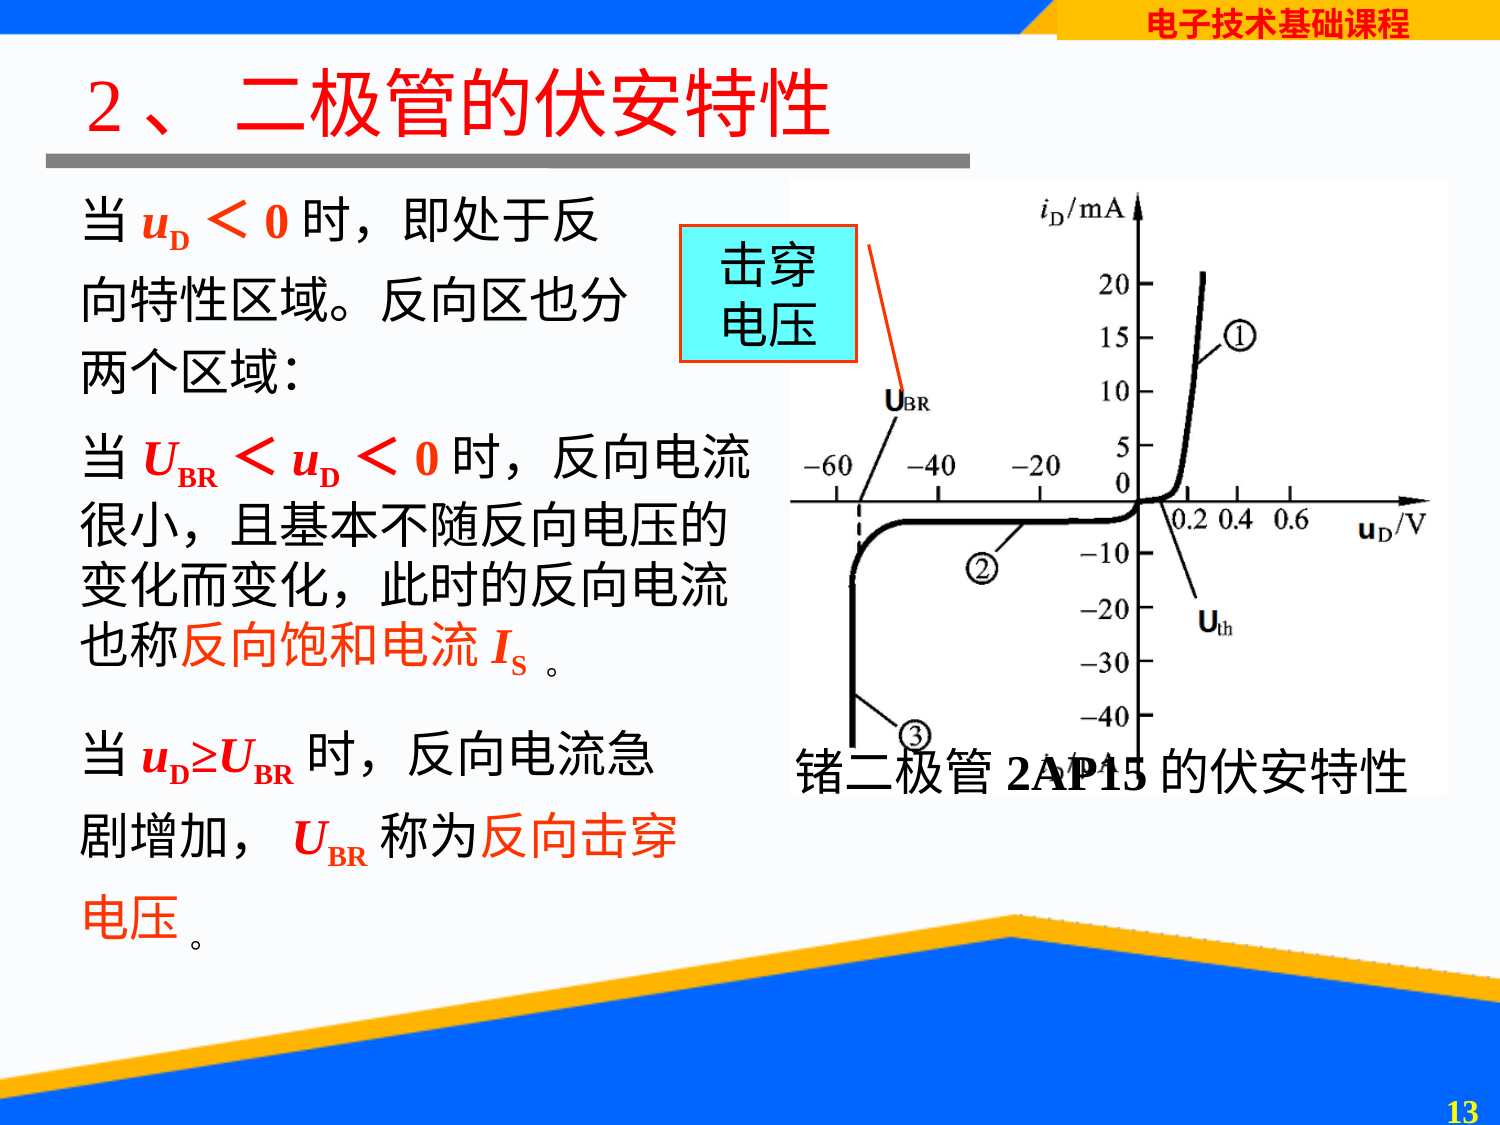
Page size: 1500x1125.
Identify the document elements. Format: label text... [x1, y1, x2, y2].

slide_number 12 [1399, 1082, 1495, 1125]
text_box 击穿电压 [680, 225, 785, 362]
title 2、 二极管的伏安特性 [53, 42, 1069, 161]
text_box 当uD≥UBR时，反向电流急剧增加，UBR称为反向击穿电压 。 [64, 701, 715, 962]
text_box 锗二极管2AP15的伏安特性 [779, 720, 1448, 952]
picture [0, 0, 1500, 1125]
text_box 当uD＜0时，即处于反向特性区域。反向区也分两个区域： [64, 167, 662, 408]
text_box 当UBR＜uD＜0时，反向电流很小，且基本不随反向电压的变化而变化，此时的反向电流也称反向饱和电流IS 。 [64, 417, 774, 689]
